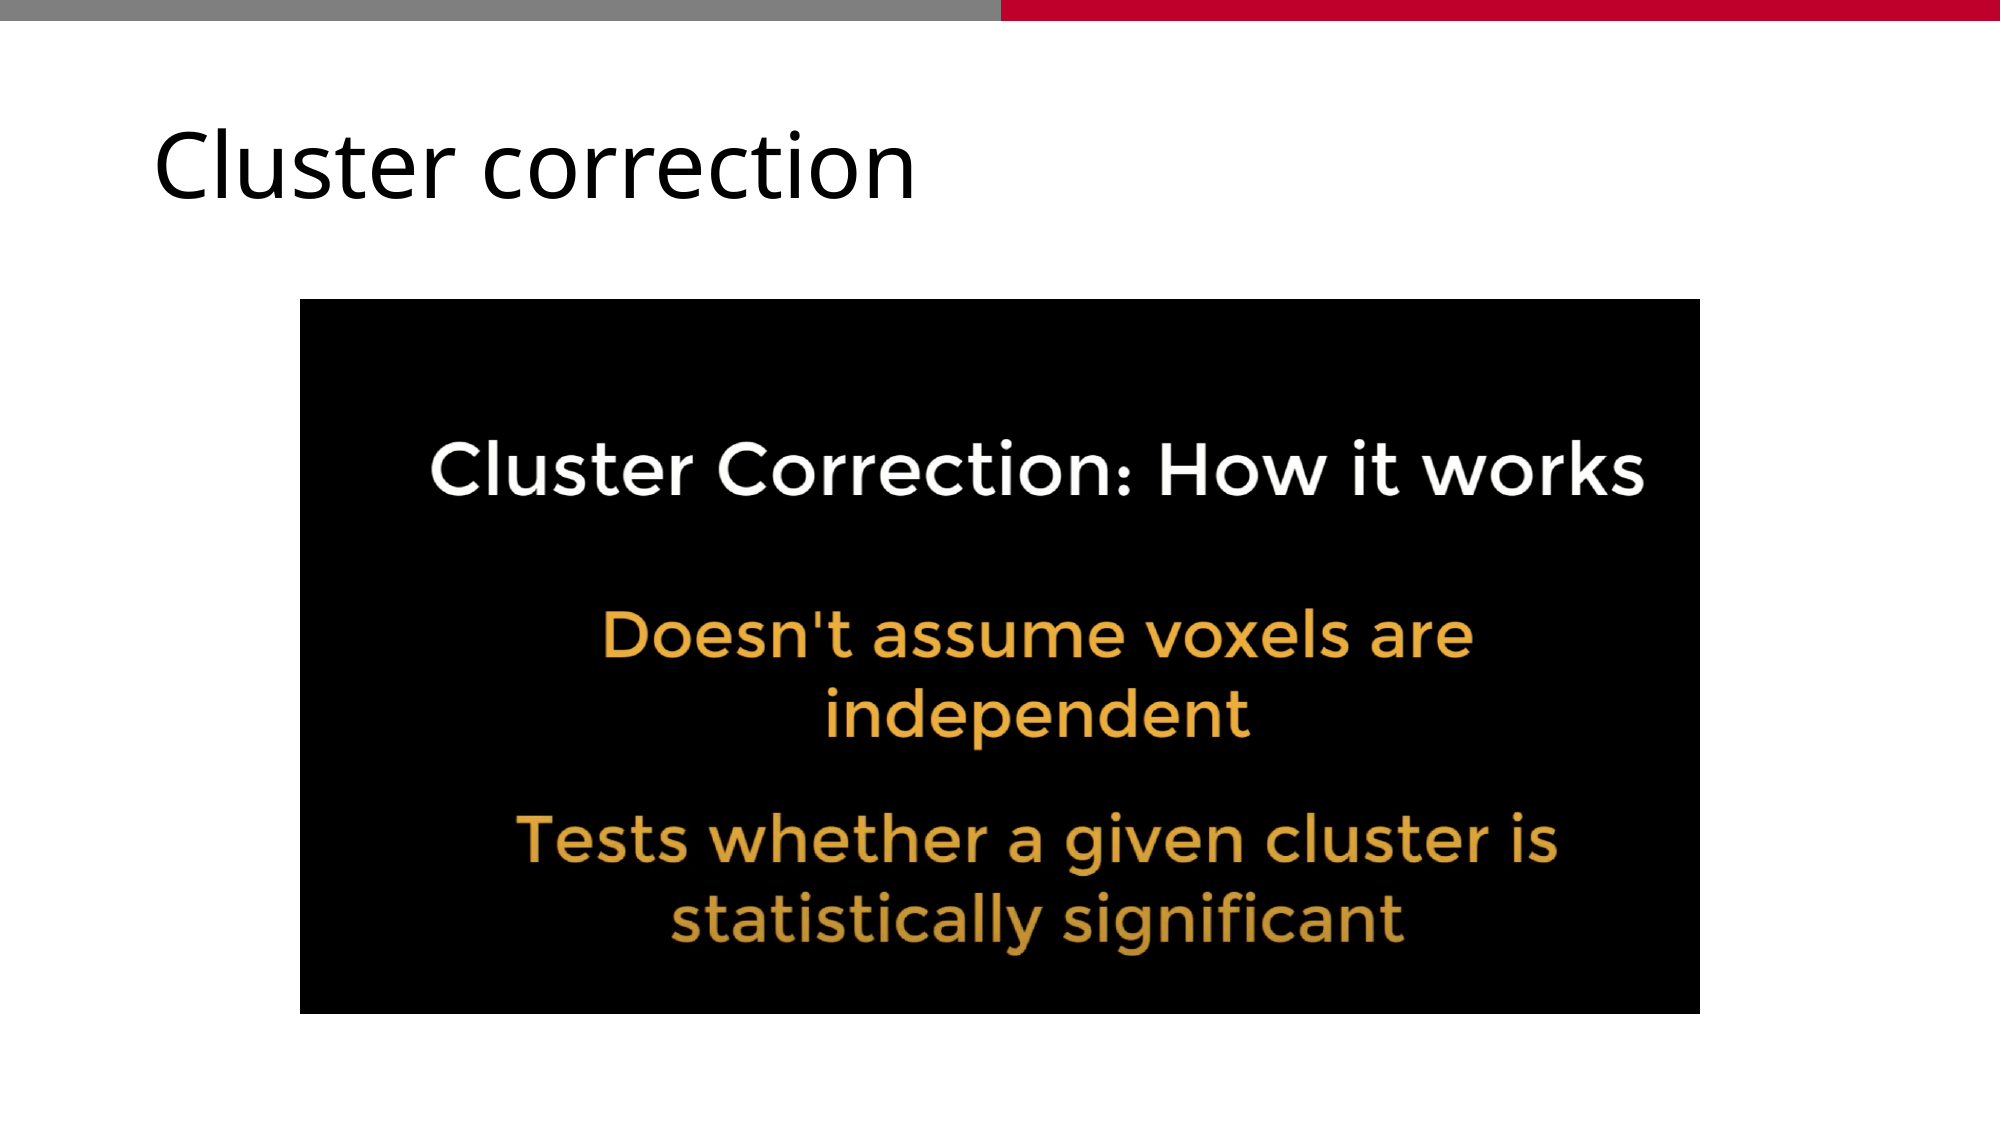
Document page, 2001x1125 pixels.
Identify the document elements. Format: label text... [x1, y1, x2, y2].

text_box [1001, 0, 2000, 21]
title Cluster correction [137, 59, 1863, 278]
text_box [0, 0, 1001, 21]
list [300, 299, 1700, 1014]
